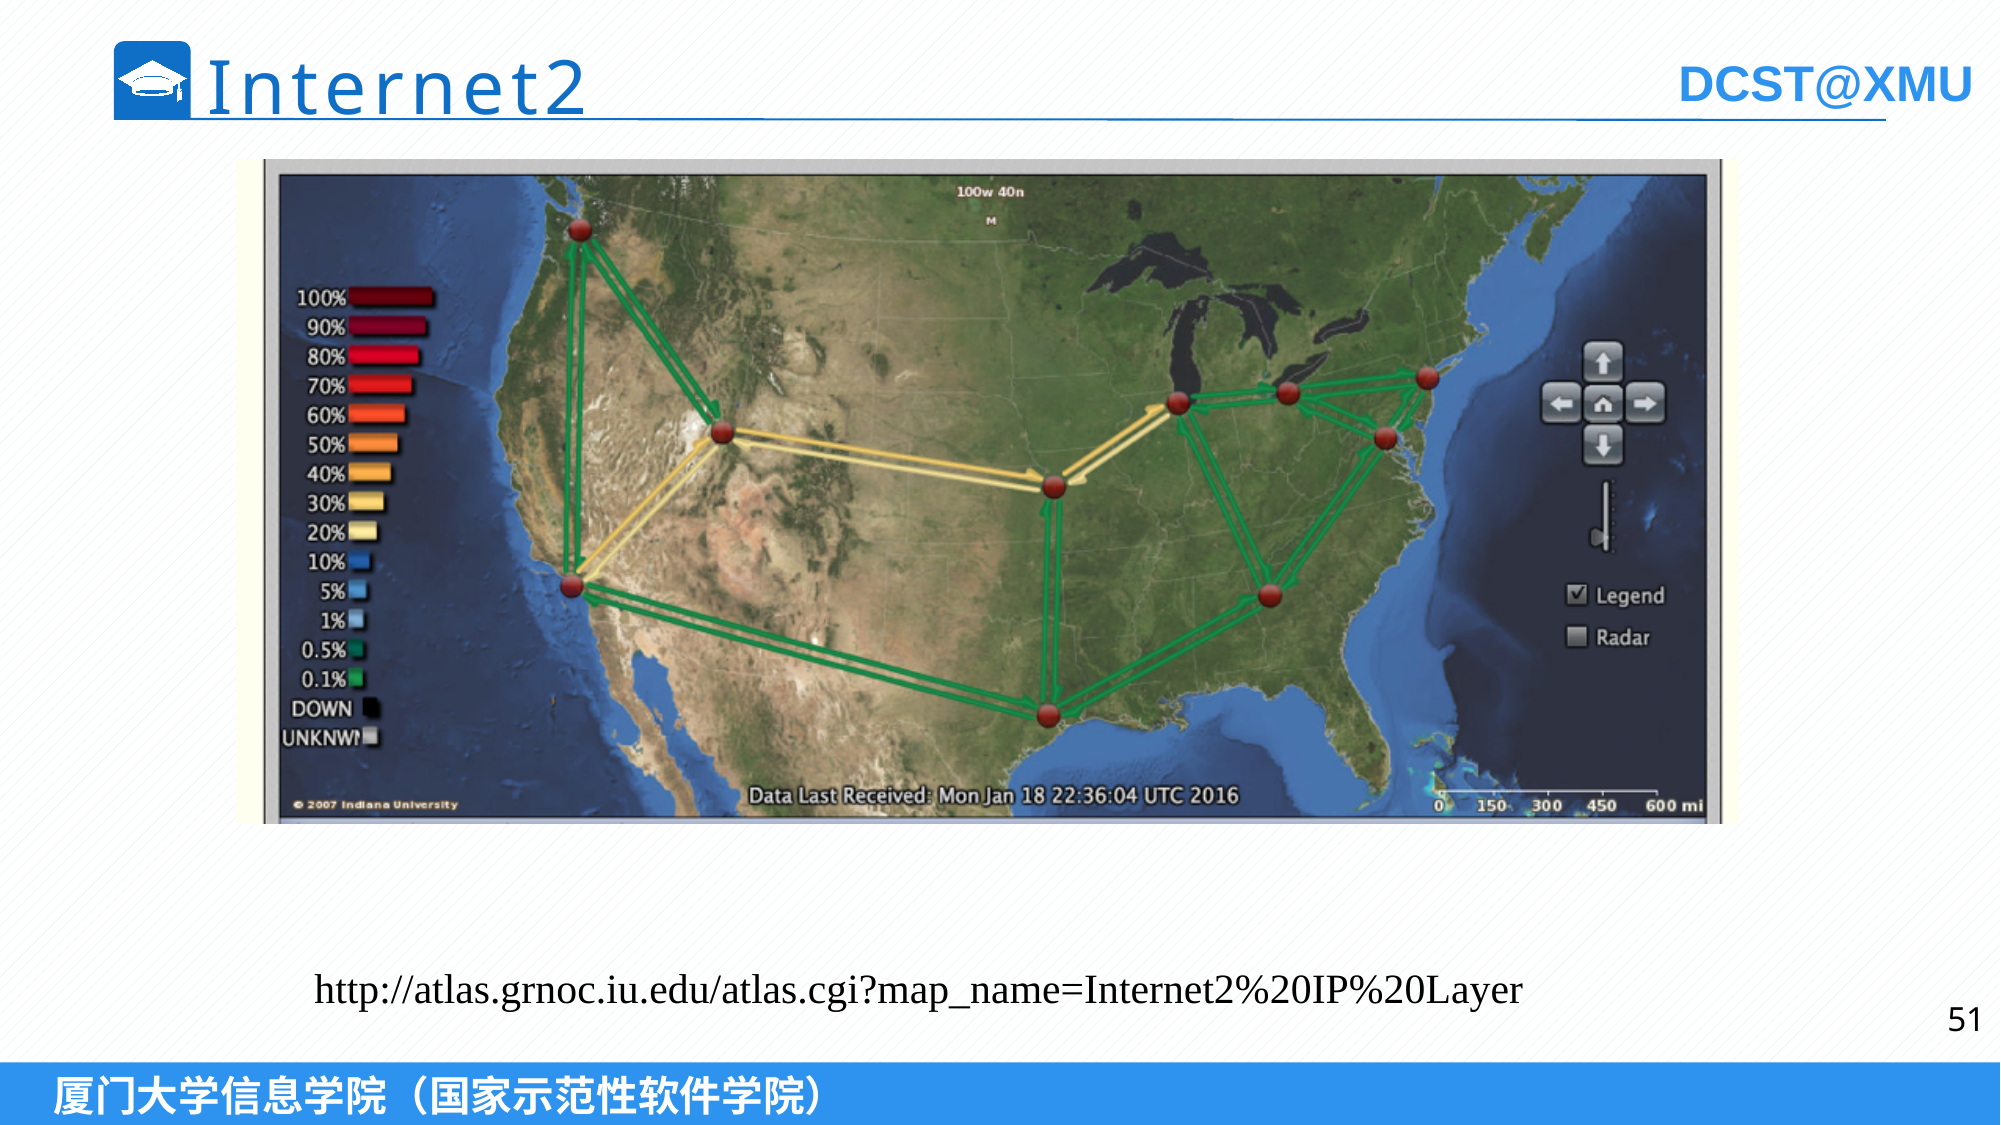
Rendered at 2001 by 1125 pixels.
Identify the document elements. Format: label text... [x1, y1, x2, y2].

text_box 51 [1884, 990, 2000, 1066]
text_box http://atlas.grnoc.iu.edu/atlas.cgi?map_name=Internet2%20IP%20Layer [299, 954, 1650, 1020]
list Internet2 [192, 32, 1843, 183]
picture [236, 159, 1739, 824]
